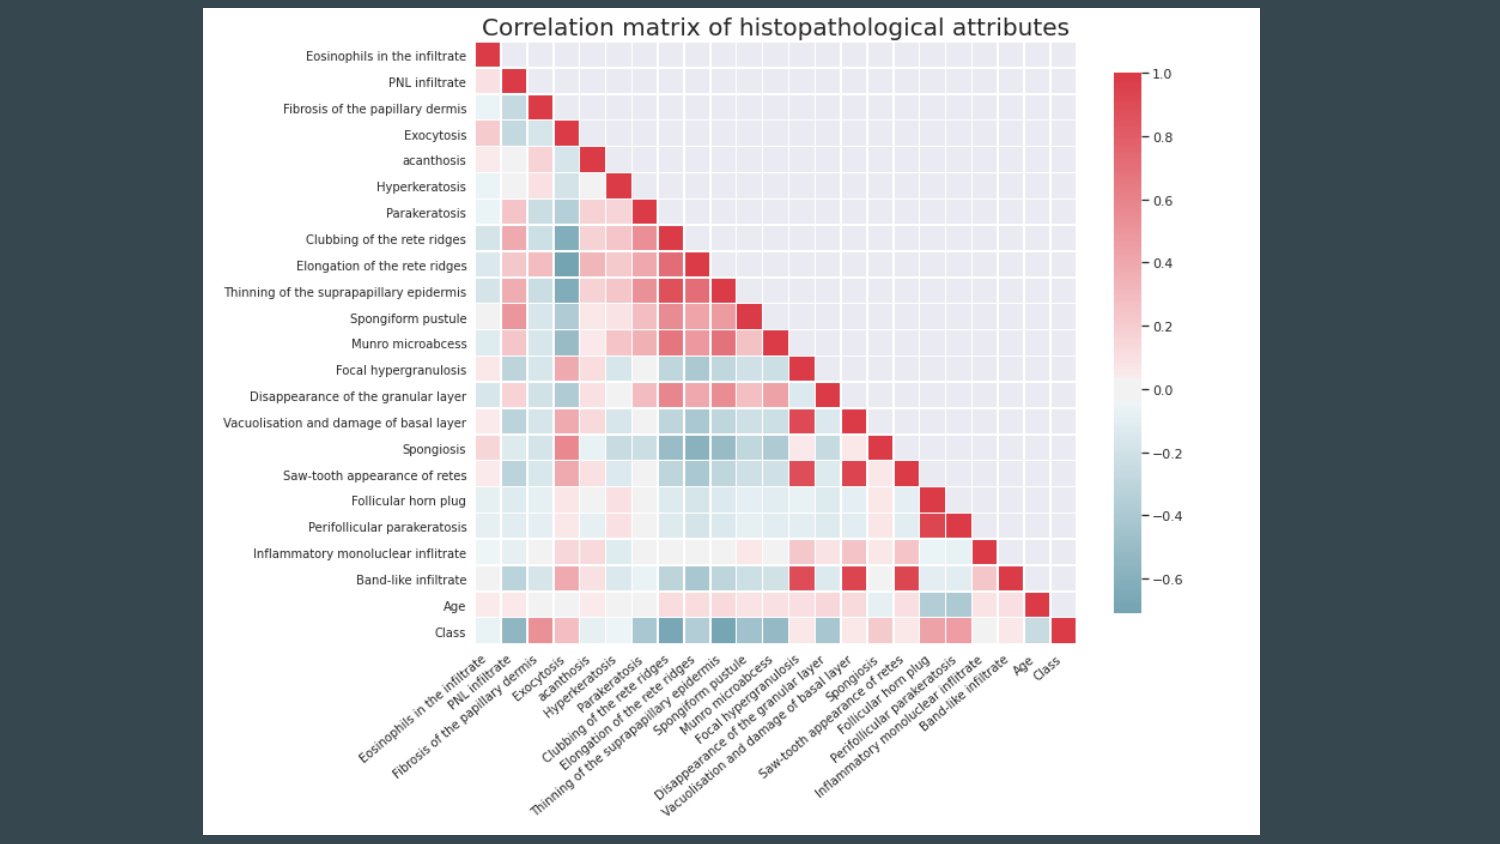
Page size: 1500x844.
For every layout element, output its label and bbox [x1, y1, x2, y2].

picture [202, 8, 1261, 835]
